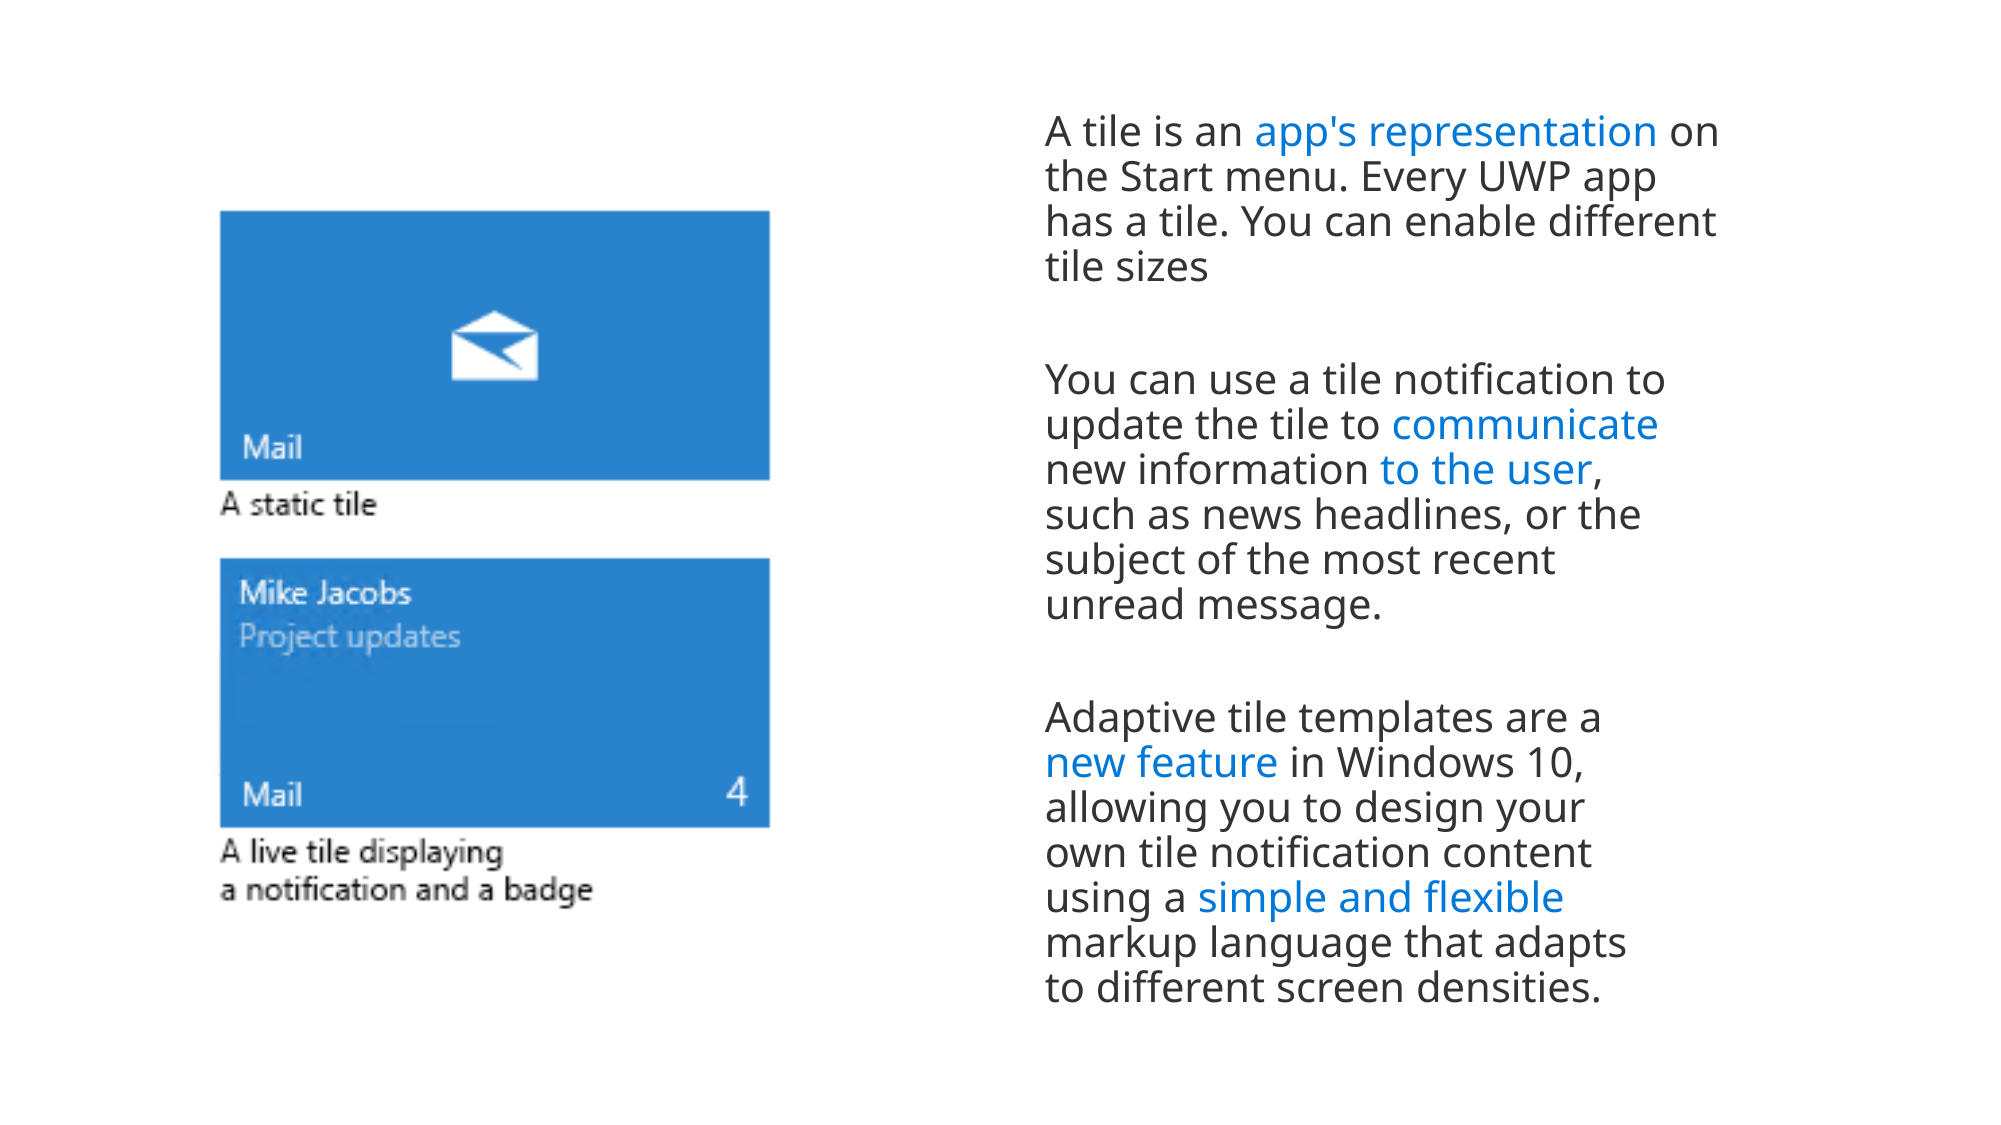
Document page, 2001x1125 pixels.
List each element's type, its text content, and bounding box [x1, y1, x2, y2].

text_box A tile is an app's representation on the Start menu. Every UWP app has a tile. You can enable different tile sizes [1014, 86, 1764, 315]
text_box You can use a tile notification to update the tile to communicate new information to the user, such as news headlines, or the subject of the most recent unread message. [1014, 334, 1713, 653]
text_box Adaptive tile templates are a new feature in Windows 10, allowing you to design your own tile notification content using a simple and flexible markup language that adapts to different screen densities. [1014, 673, 1681, 1036]
picture [213, 201, 784, 920]
